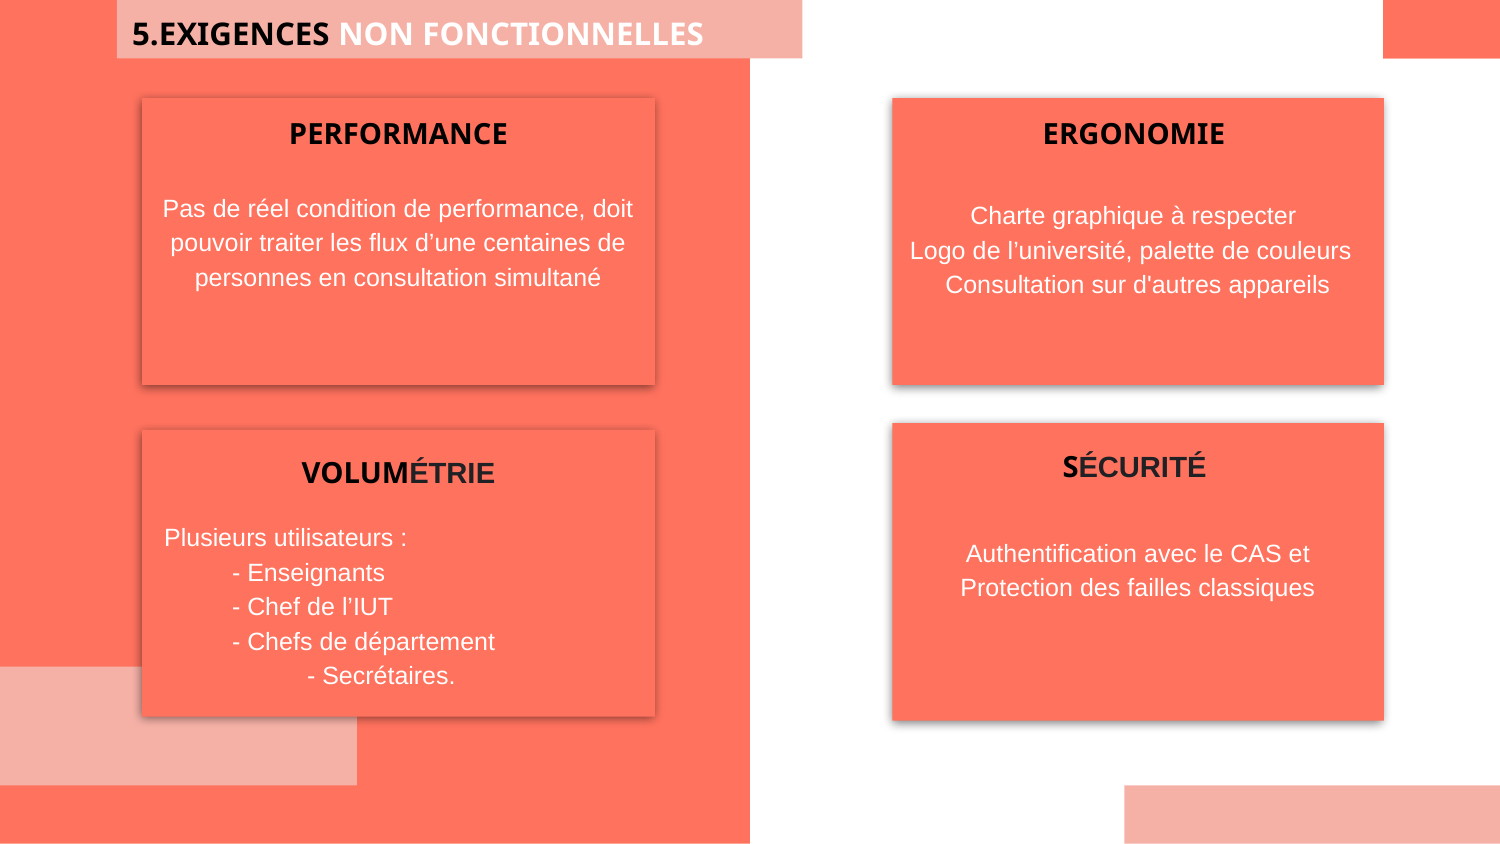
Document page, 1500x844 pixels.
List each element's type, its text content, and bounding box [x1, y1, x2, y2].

text_box 5.EXIGENCES NON FONCTIONNELLES [116, 3, 789, 53]
text_box ERGONOMIE Charte graphique à respecter Logo de l’université, palette de couleurs Consultation sur d'autres appareils [892, 98, 1384, 385]
text_box SÉCURITÉ Authentification avec le CAS et Protection des failles classiques [892, 423, 1384, 721]
text_box VOLUMÉTRIE Plusieurs utilisateurs : - Enseignants - Chef de l’IUT - Chefs de département - Secrétaires. [142, 429, 655, 717]
text_box PERFORMANCE Pas de réel condition de performance, doit pouvoir traiter les flux d’une centaines de personnes en consultation simultané [142, 98, 655, 385]
